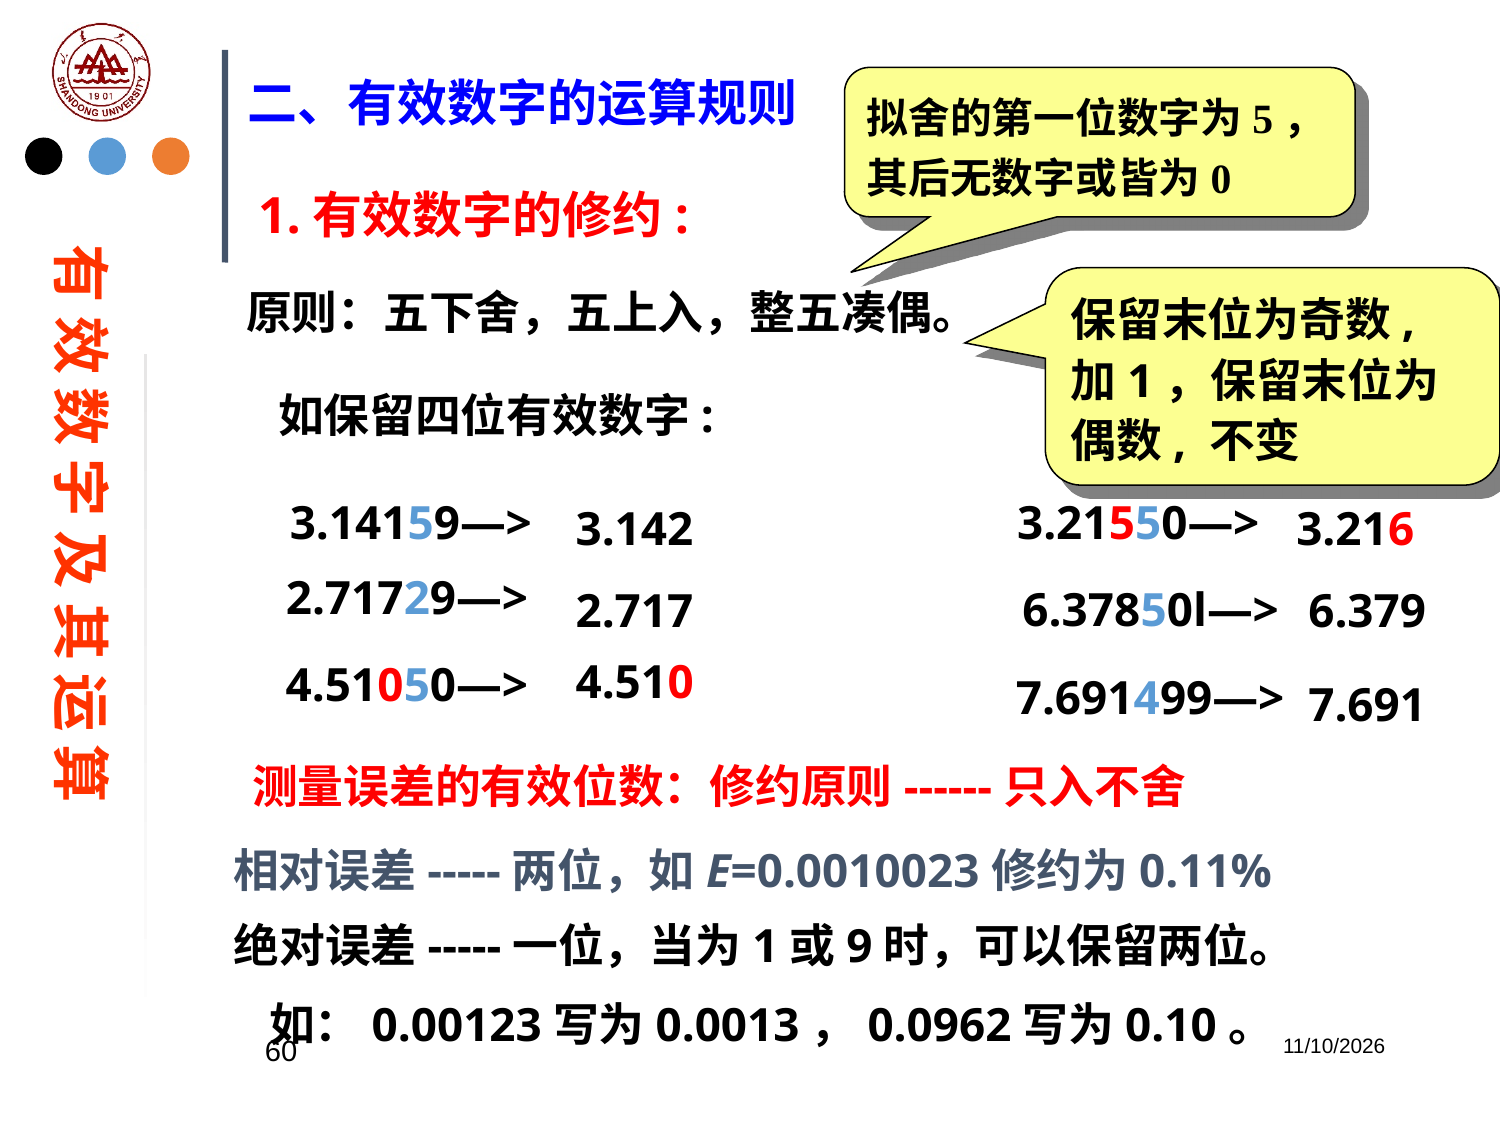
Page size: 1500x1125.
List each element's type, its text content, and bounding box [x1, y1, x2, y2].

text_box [274, 485, 1295, 732]
text_box 测量误差的有效位数：修约原则------只入不舍 [237, 750, 1412, 821]
text_box 6.379 [1295, 574, 1471, 644]
text_box 如：0.00123写为0.0013，0.0962写为0.10。 [254, 987, 1289, 1058]
text_box 二、有效数字的运算规则 [232, 63, 1258, 139]
text_box 拟舍的第一位数字为5，其后无数字或皆为0 [844, 67, 1356, 273]
slide_number 60 [249, 1025, 463, 1100]
text_box 原则：五下舍，五上入，整五凑偶。 [231, 276, 1057, 347]
text_box 保留末位为奇数, 加1，保留末位为偶数, 不变 [964, 267, 1500, 486]
text_box 相对误差-----两位，如E=0.0010023修约为0.11% [218, 834, 1459, 904]
text_box 绝对误差-----一位，当为1或9时，可以保留两位。 [218, 909, 1310, 979]
picture [51, 22, 151, 122]
text_box 1.有效数字的修约: [243, 176, 704, 251]
text_box 3.216 [1295, 498, 1459, 562]
text_box 如保留四位有效数字: [263, 378, 729, 449]
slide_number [1087, 1025, 1400, 1100]
text_box 7.691 [1293, 668, 1471, 739]
text_box 有 效 数 字 及 其 运 算 [24, 229, 126, 976]
